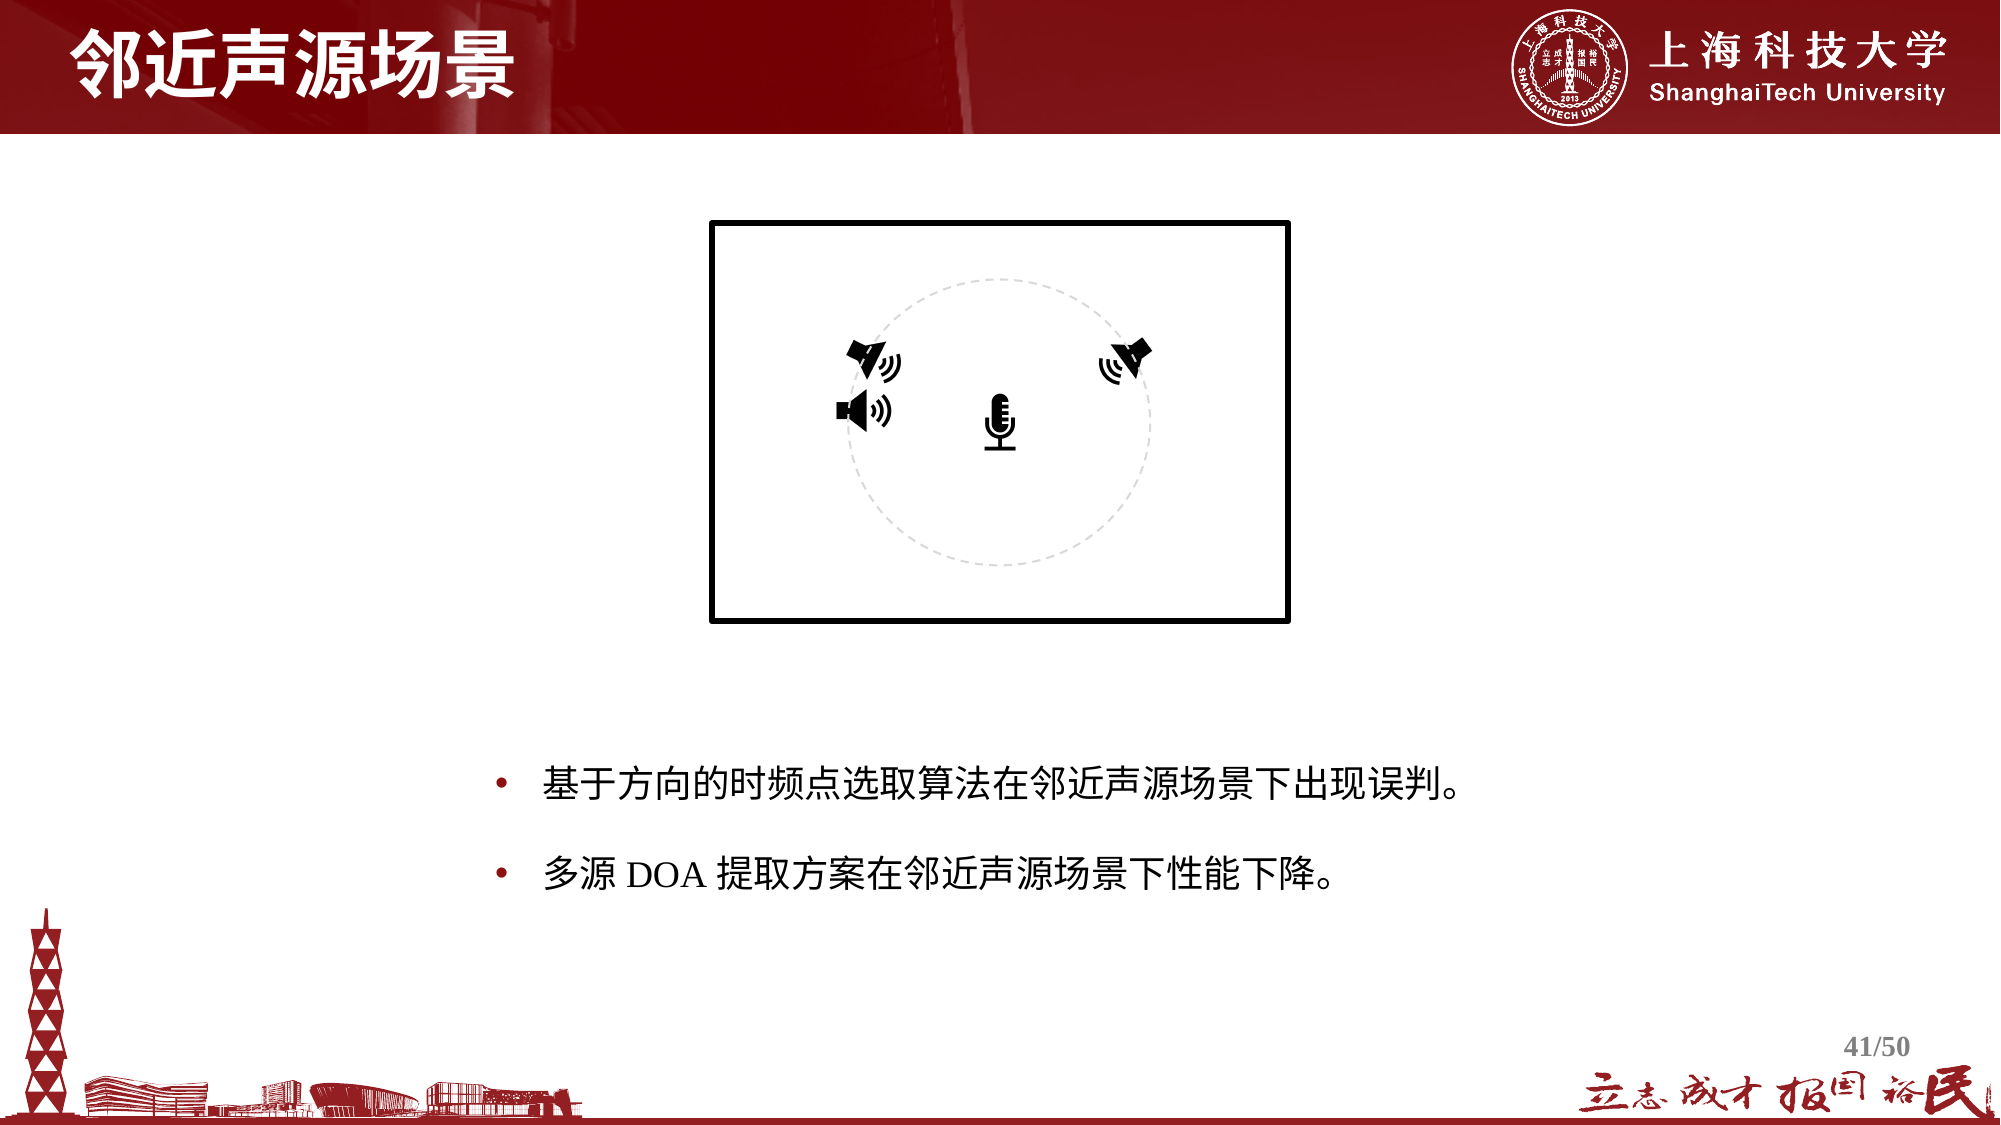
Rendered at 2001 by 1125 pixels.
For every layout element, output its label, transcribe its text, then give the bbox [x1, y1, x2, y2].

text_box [711, 223, 1289, 622]
slide_number 41/50 [1476, 1014, 1926, 1075]
text_box 基于方向的时频点选取算法在邻近声源场景下出现误判。 多源DOA提取方案在邻近声源场景下性能下降。 [480, 752, 1518, 903]
title 邻近声源场景 [53, 16, 1477, 121]
